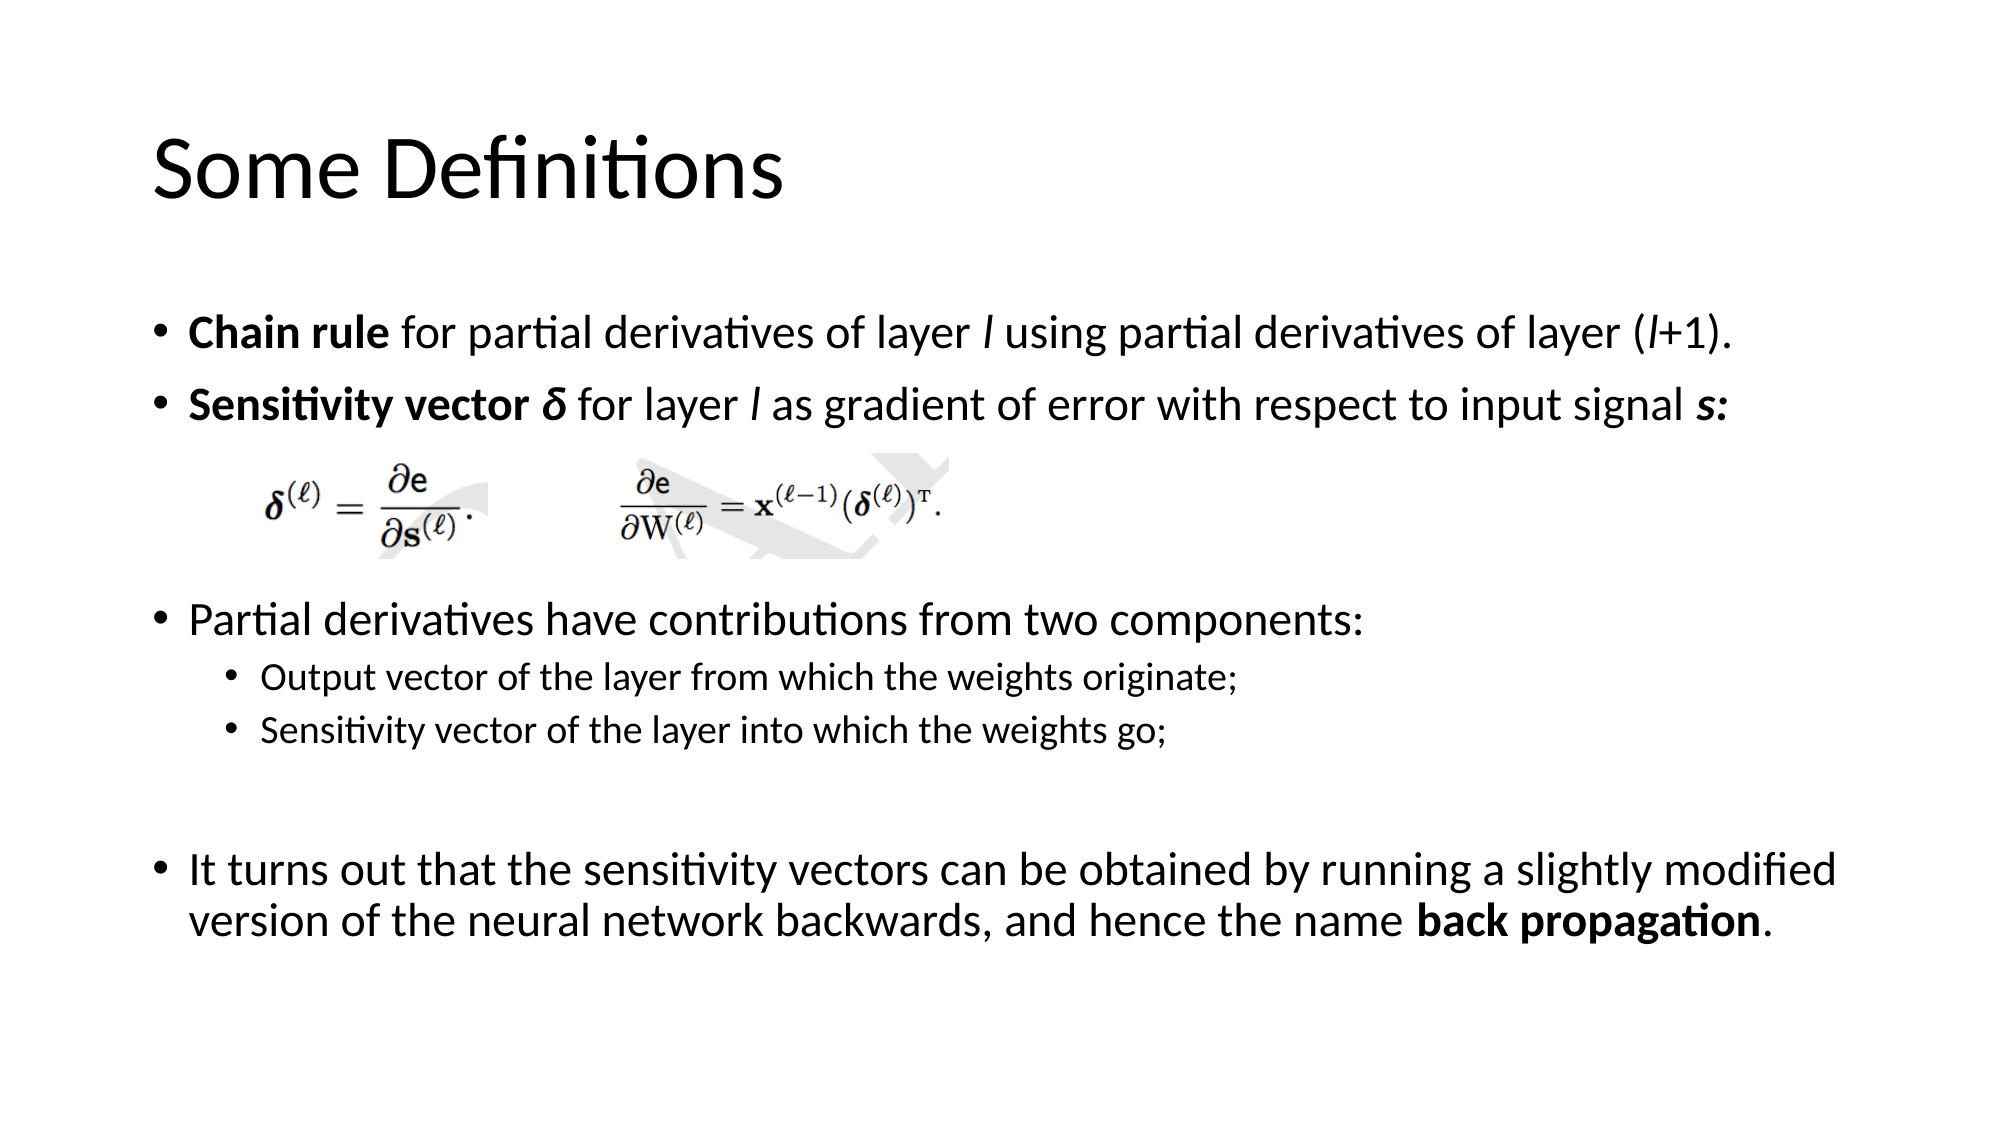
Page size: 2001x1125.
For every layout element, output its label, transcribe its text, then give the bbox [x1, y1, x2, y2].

picture [252, 450, 488, 559]
title Some Definitions [137, 59, 1863, 278]
list Chain rule for partial derivatives of layer l using partial derivatives of layer (l+1). Sensitivity vector δ for layer l as gradient of error with respect to input signal s: Partial derivatives have contributions from two components: Output vector of the layer from which the weights originate; Sensitivity vector of the layer into which the weights go; It turns out that the sensitivity vectors can be obtained by running a slightly modified version of the neural network backwards, and hence the name back propagation. [137, 299, 1863, 1014]
picture [602, 453, 950, 559]
